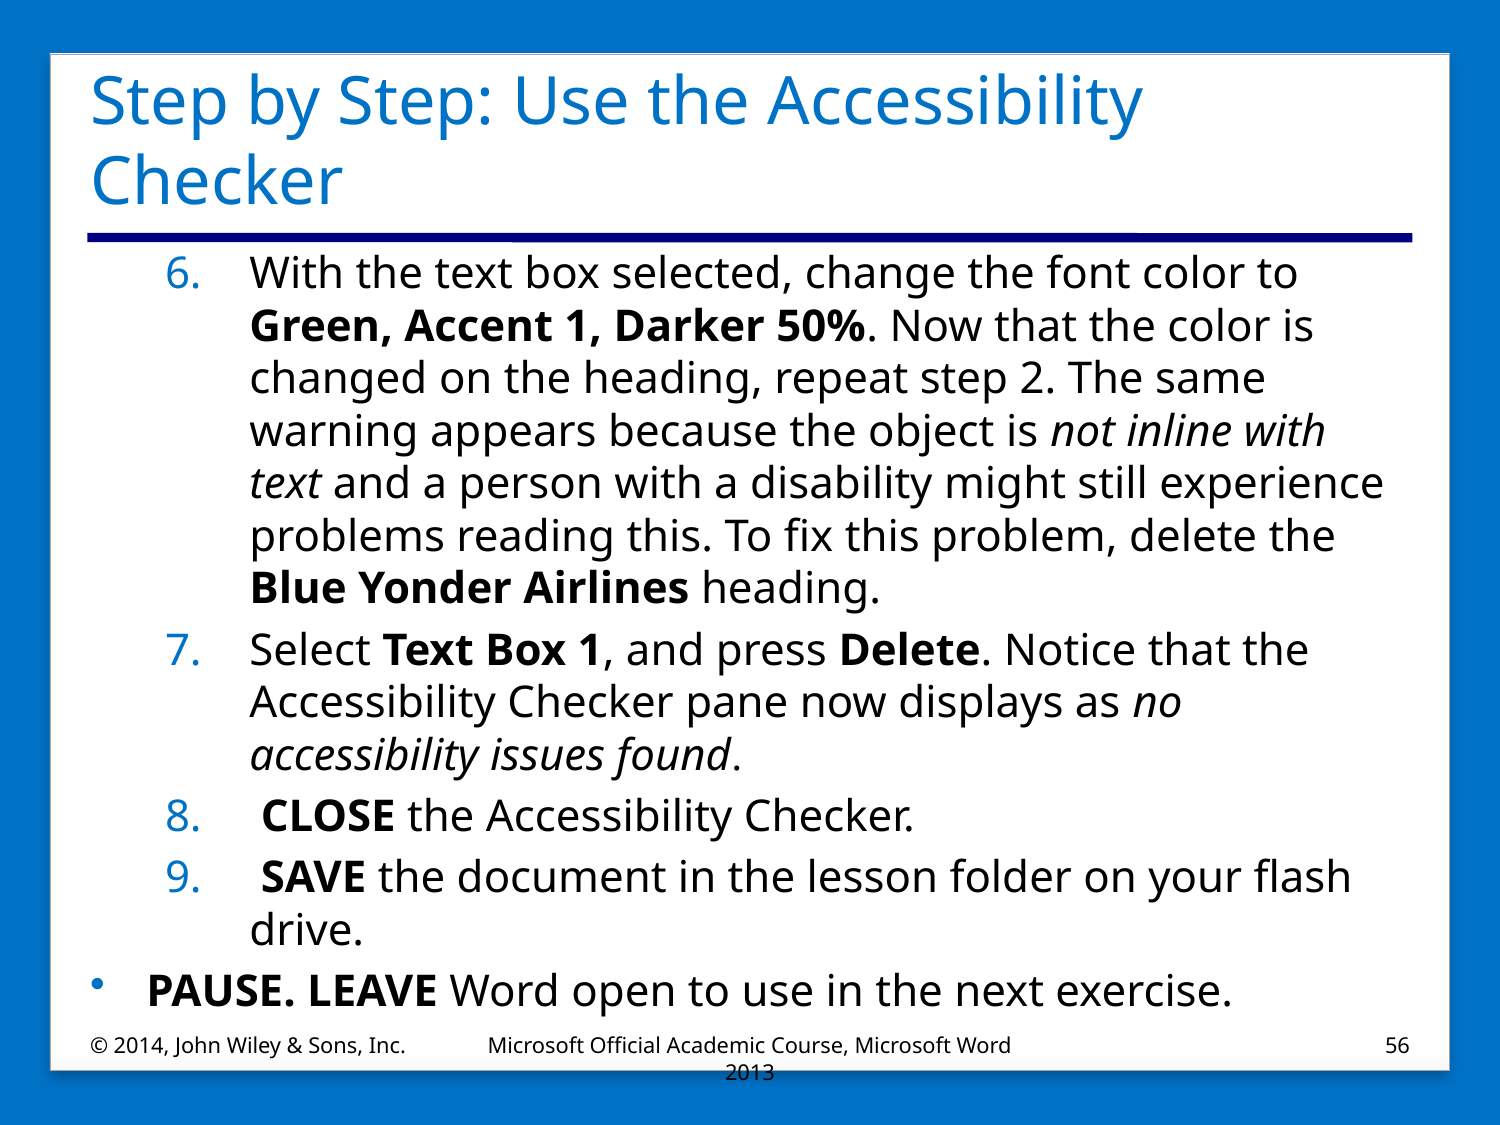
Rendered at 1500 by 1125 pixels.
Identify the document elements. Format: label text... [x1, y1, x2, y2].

slide_number © 2014, John Wiley & Sons, Inc. [74, 1024, 426, 1103]
list With the text box selected, change the font color to Green, Accent 1, Darker 50%. Now that the color is changed on the heading, repeat step 2. The same warning appears because the object is not inline with text and a person with a disability might still experience problems reading this. To fix this problem, delete the Blue Yonder Airlines heading. Select Text Box 1, and press Delete. Notice that the Accessibility Checker pane now displays as no accessibility issues found. CLOSE the Accessibility Checker. SAVE the document in the lesson folder on your flash drive. PAUSE. LEAVE Word open to use in the next exercise. [75, 237, 1425, 1063]
title Step by Step: Use the Accessibility Checker [74, 74, 1426, 226]
footer Microsoft Official Academic Course, Microsoft Word 2013 [449, 1024, 1051, 1103]
slide_number 56 [1074, 1024, 1426, 1103]
